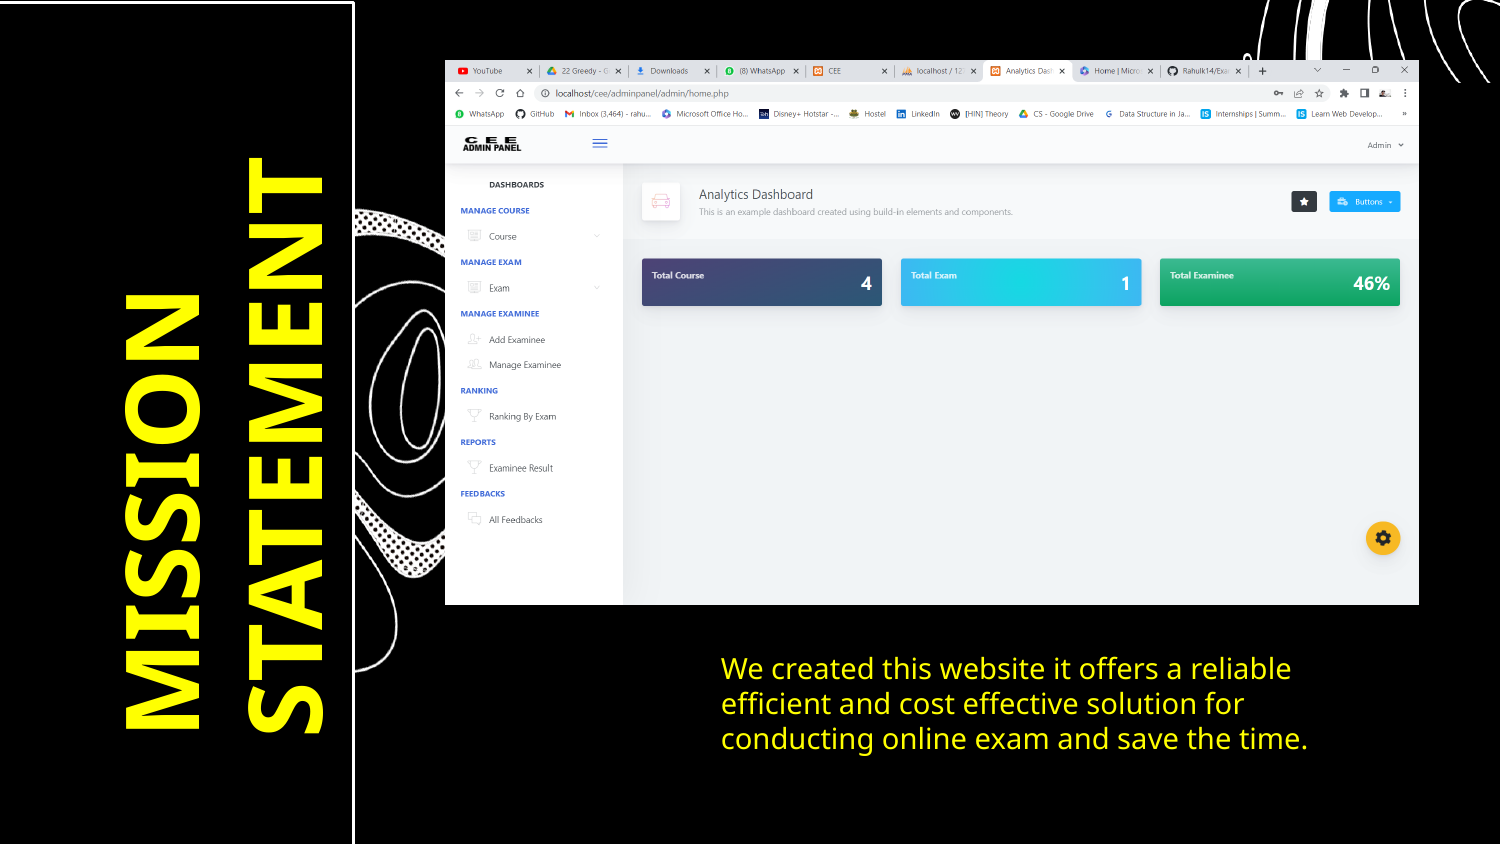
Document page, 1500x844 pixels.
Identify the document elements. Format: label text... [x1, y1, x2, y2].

text_box [705, 82, 1500, 764]
title MISSION STATEMENT [82, 90, 326, 754]
text_box [0, 2, 354, 844]
picture [0, 0, 1500, 844]
subtitle We created this website it offers a reliable efficient and cost effective solution for conducting online exam and save the time. [705, 635, 1370, 763]
